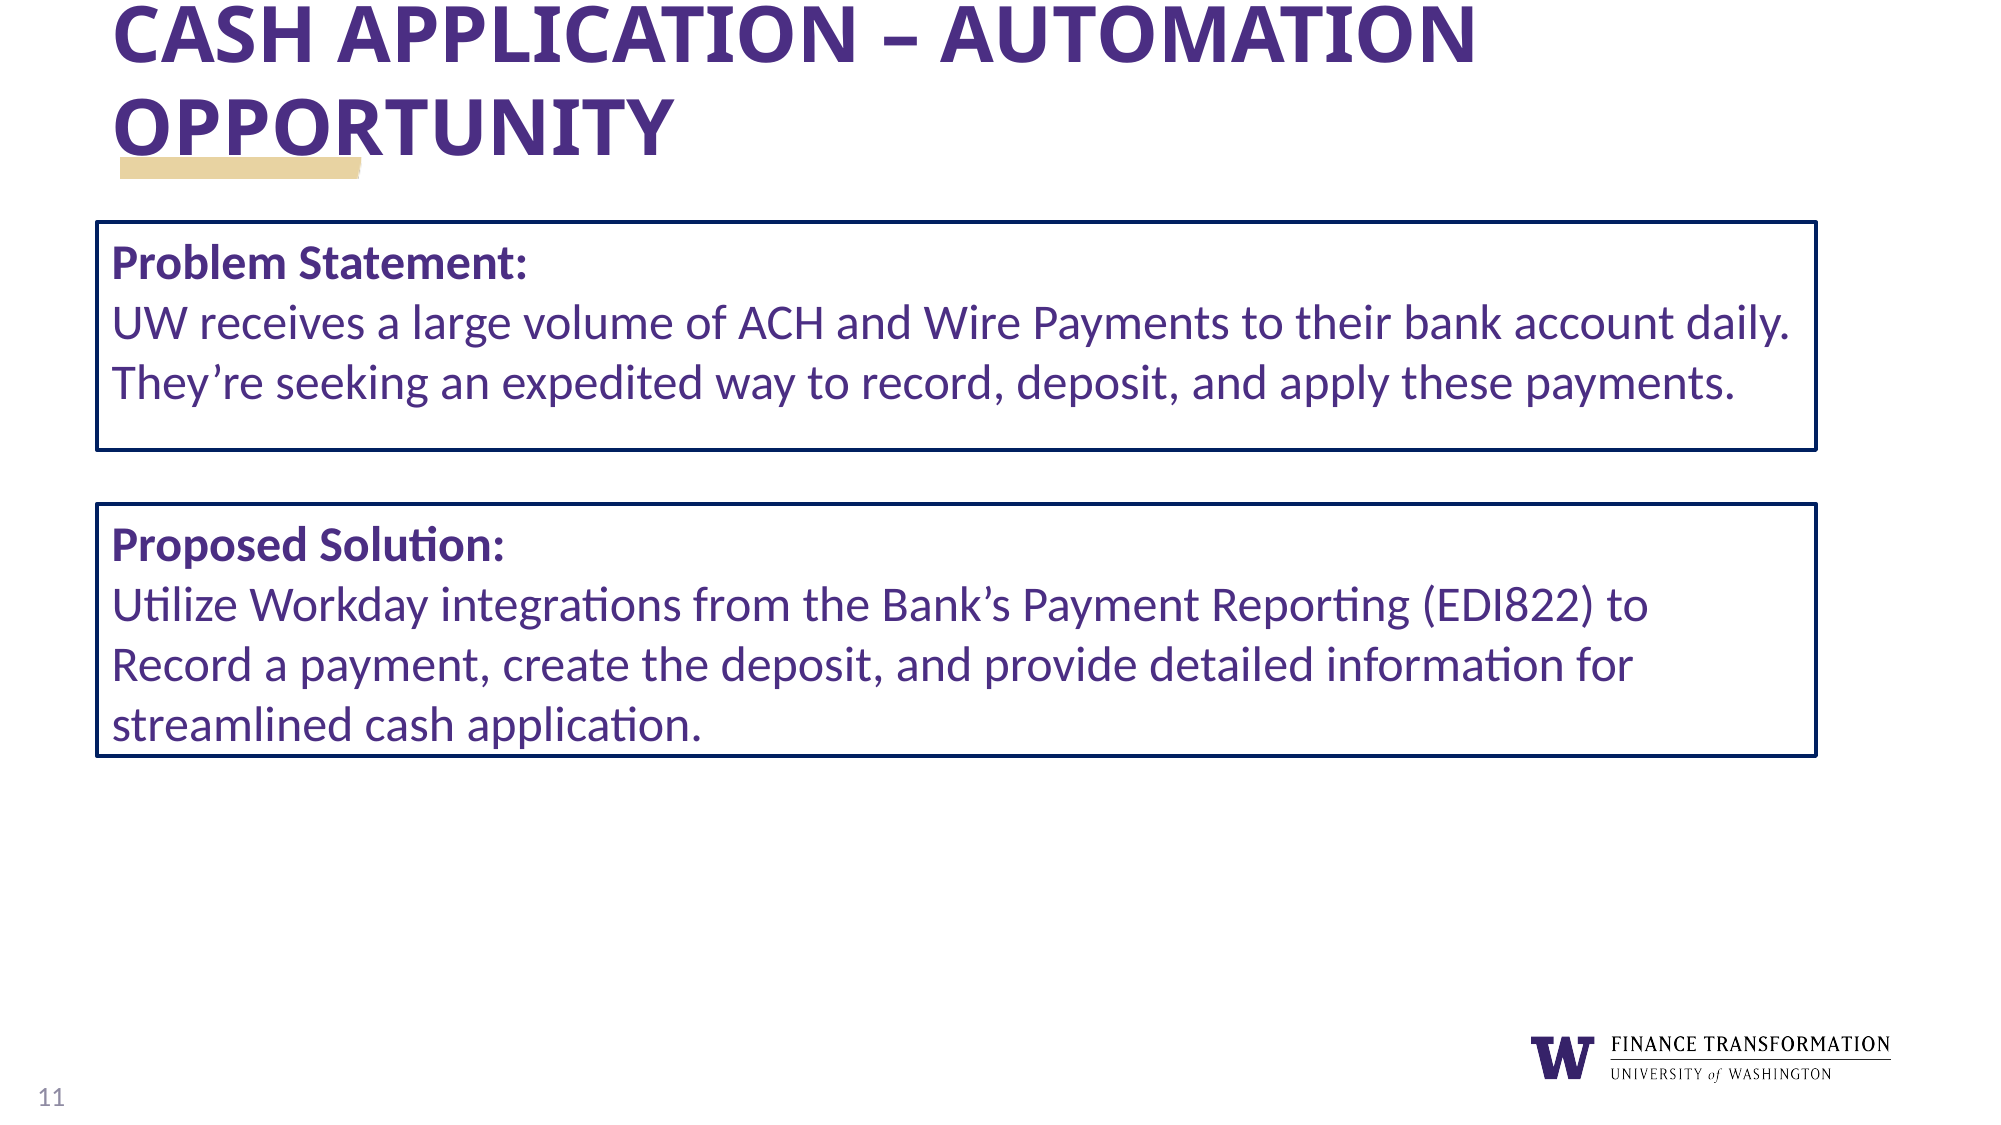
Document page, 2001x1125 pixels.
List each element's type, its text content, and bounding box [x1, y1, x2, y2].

text_box [96, 215, 1887, 1084]
picture [1887, 1036, 1891, 1083]
text_box Problem Statement: UW receives a large volume of ACH and Wire Payments to their bank account daily. They’re seeking an expedited way to record, deposit, and apply these payments. [95, 220, 1818, 452]
text_box Proposed Solution: Utilize Workday integrations from the Bank’s Payment Reporting (EDI822) to Record a payment, create the deposit, and provide detailed information for streamlined cash application. [95, 502, 1818, 758]
title Cash Application – automation opportunity [96, 30, 1885, 125]
